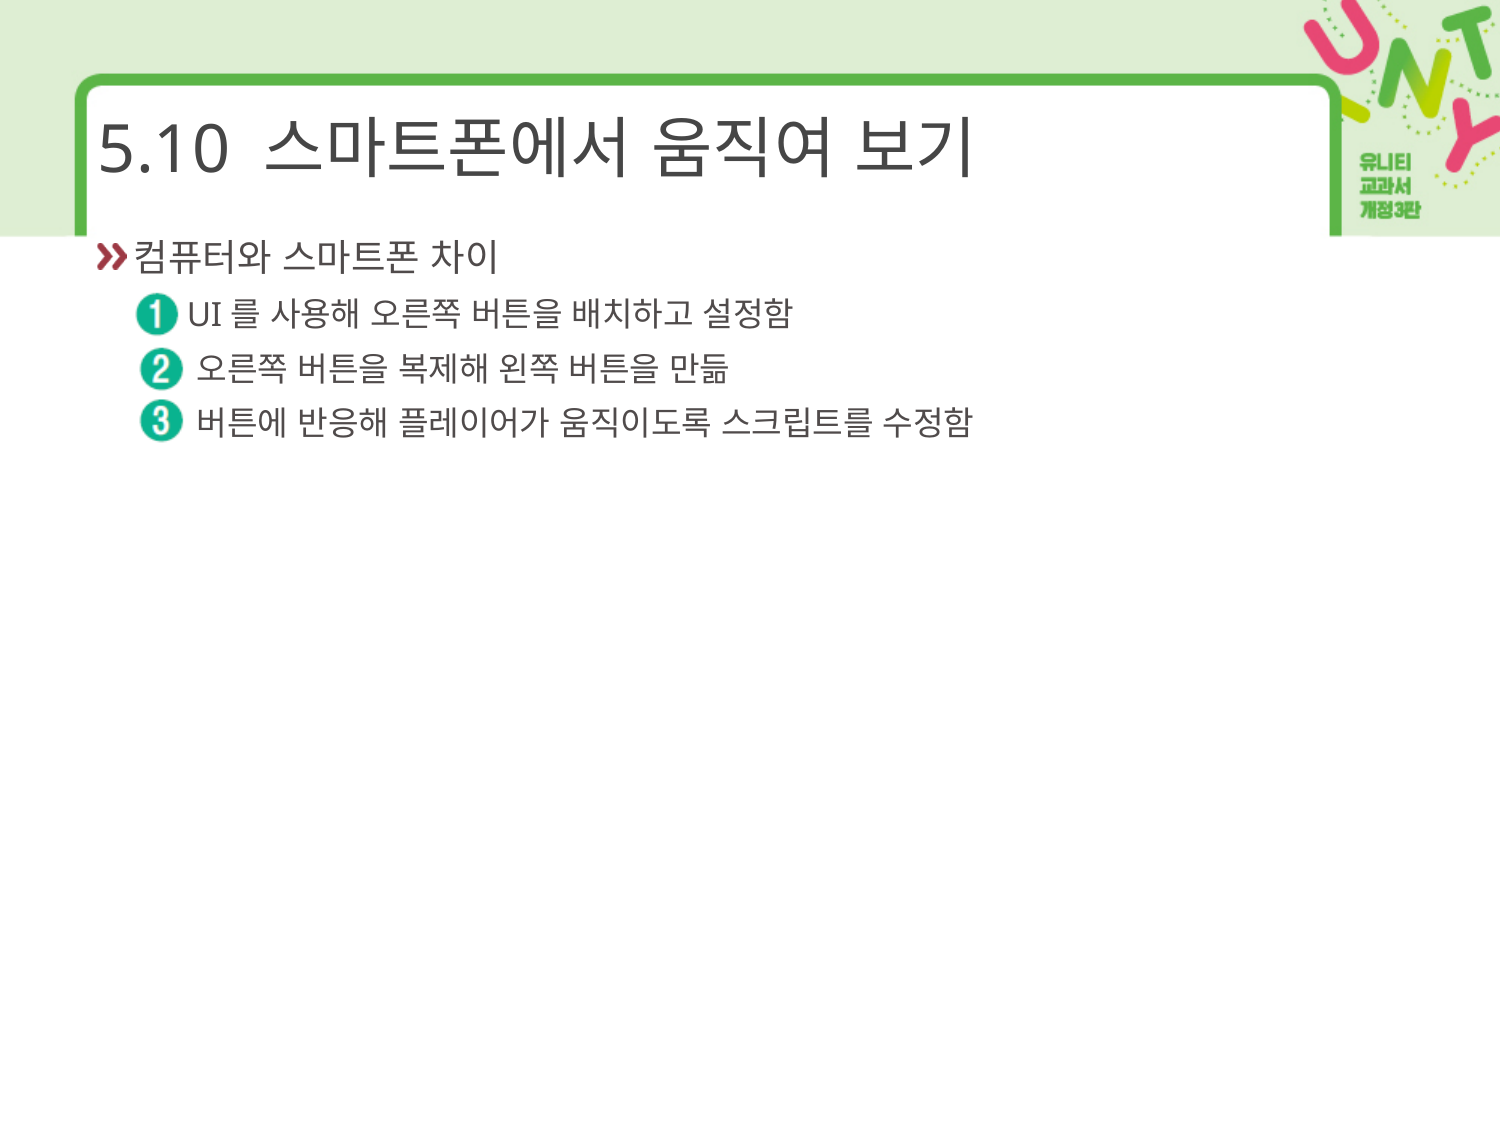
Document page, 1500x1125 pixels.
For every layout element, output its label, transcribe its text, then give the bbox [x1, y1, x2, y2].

picture [0, 0, 1500, 1125]
list 컴퓨터와 스마트폰 차이 UI를 사용해 오른쪽 버튼을 배치하고 설정함 오른쪽 버튼을 복제해 왼쪽 버튼을 만듦 버튼에 반응해 플레이어가 움직이도록 스크립트를 수정함 [81, 222, 1412, 1037]
title 5.10 스마트폰에서 움직여 보기 [82, 61, 1413, 193]
